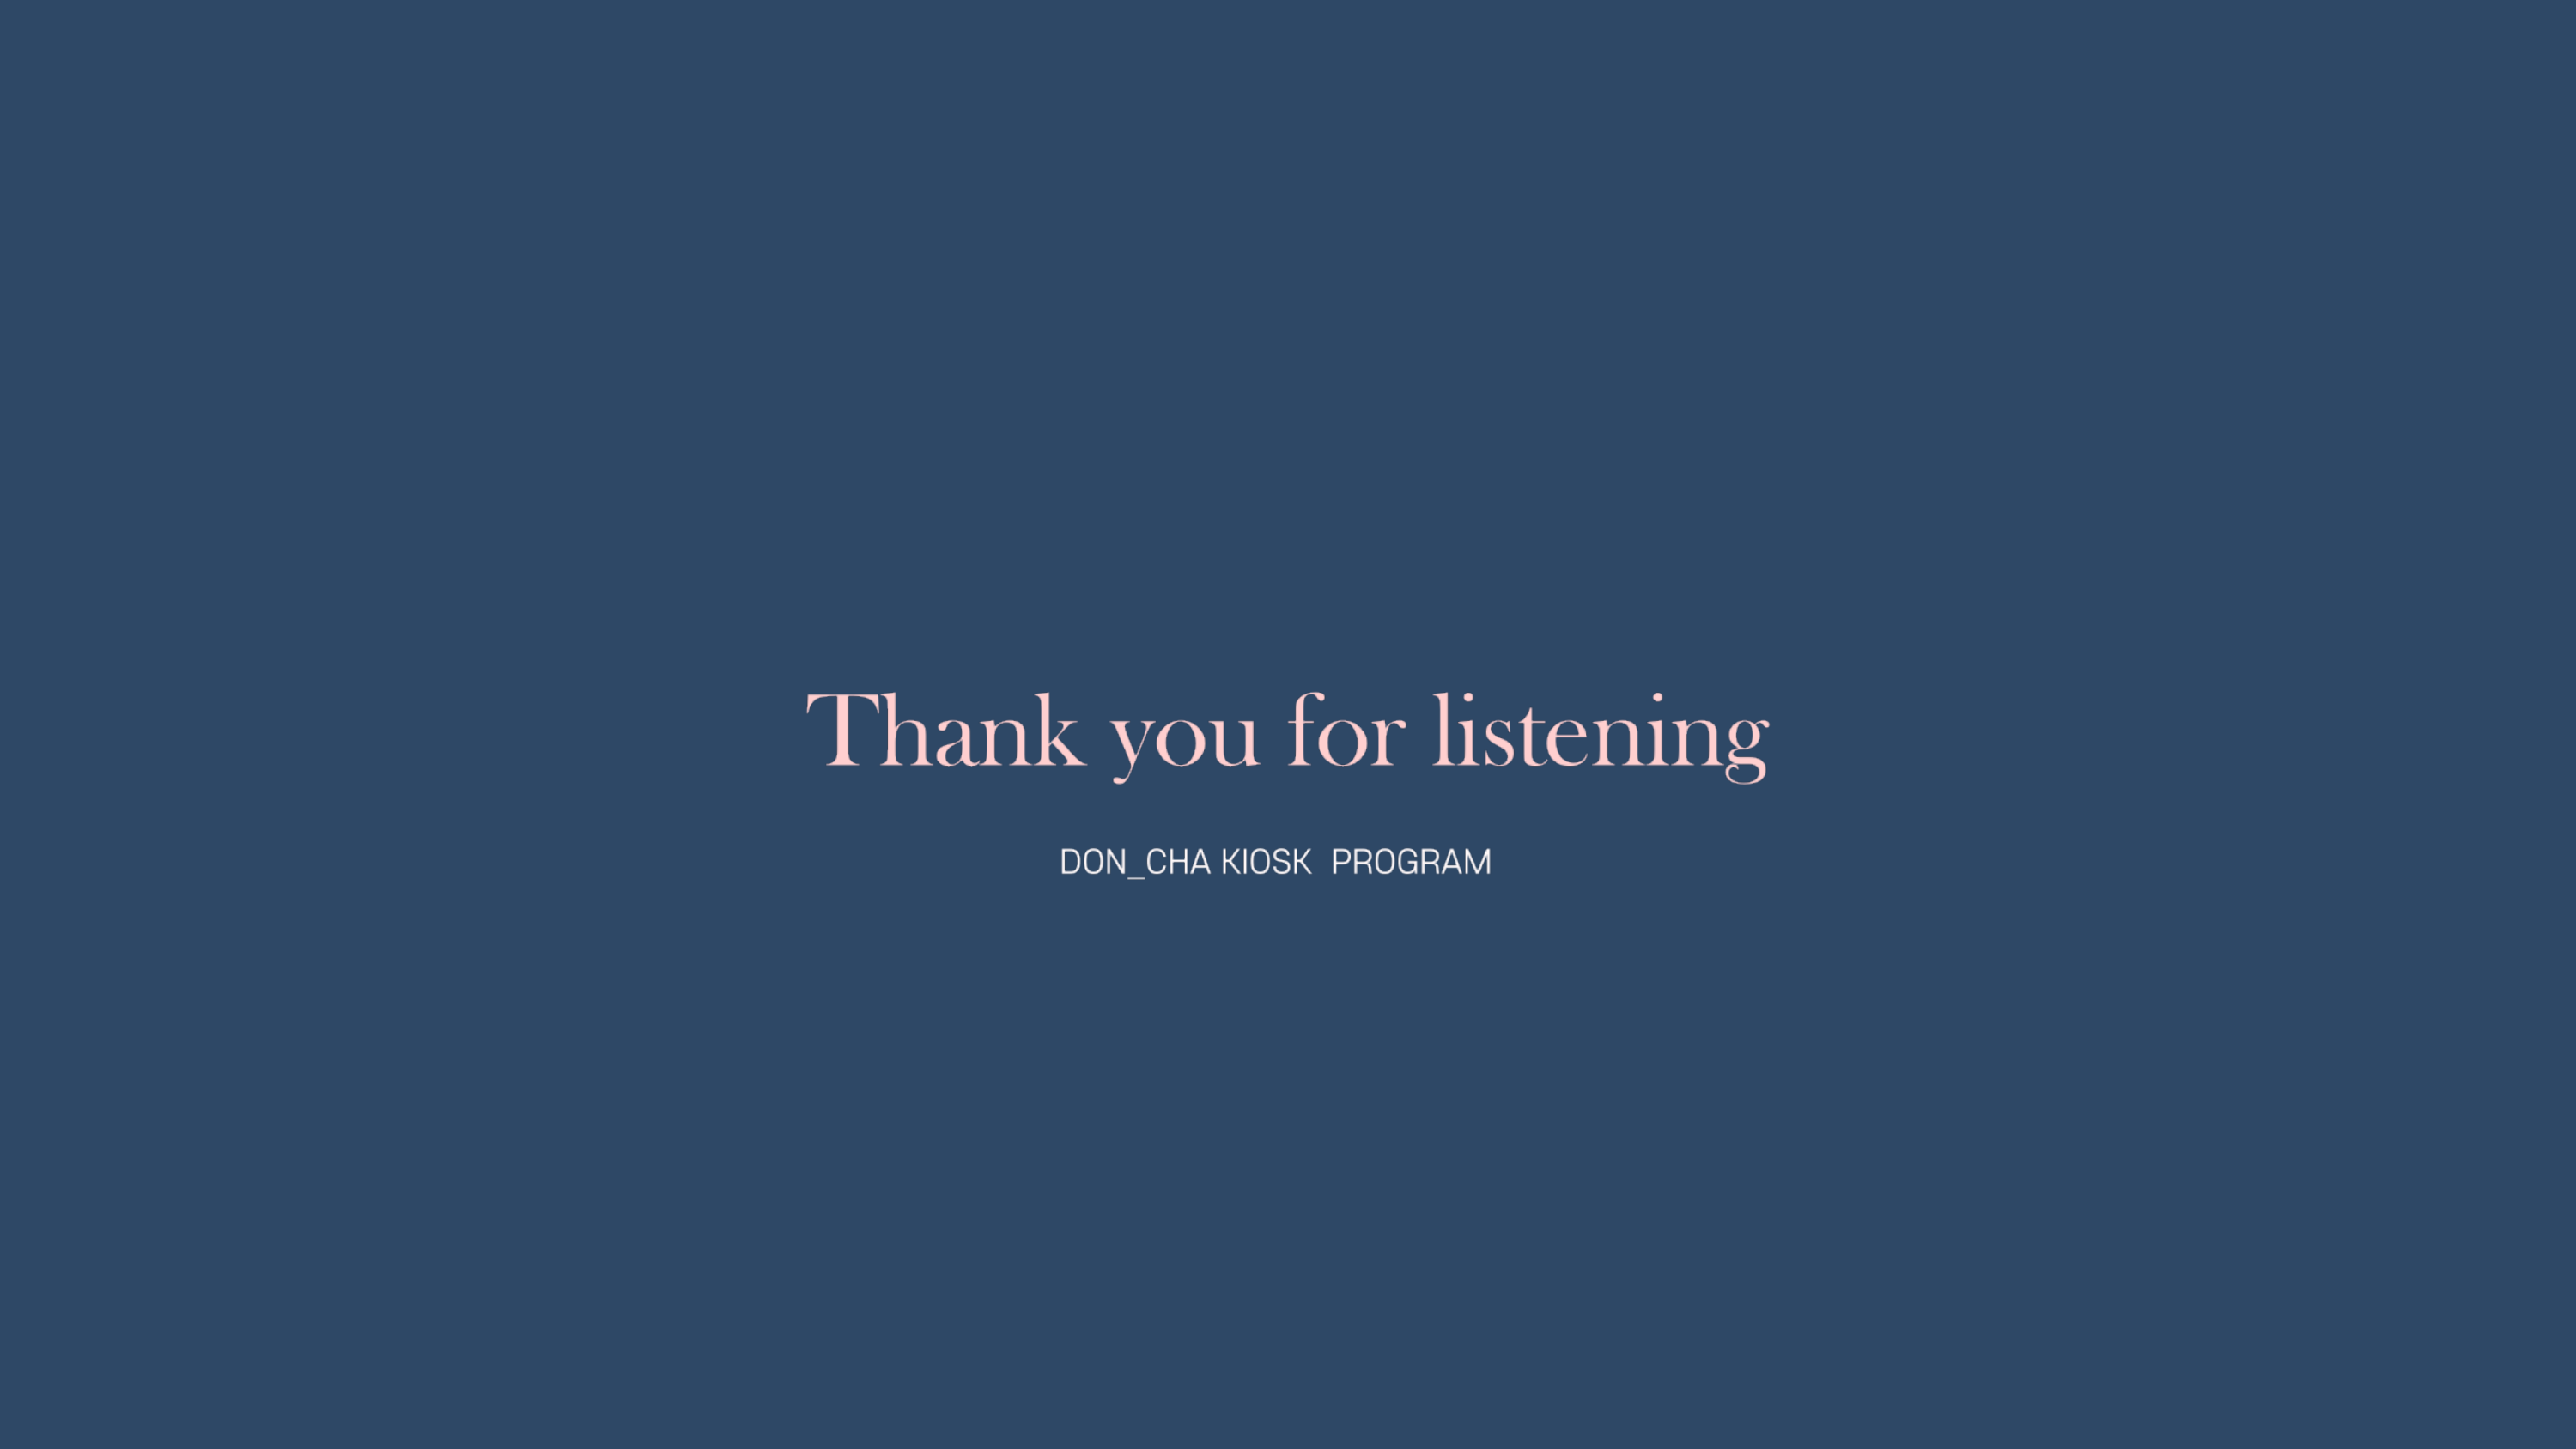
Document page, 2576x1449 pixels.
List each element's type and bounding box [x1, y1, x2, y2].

picture [495, 641, 1819, 895]
